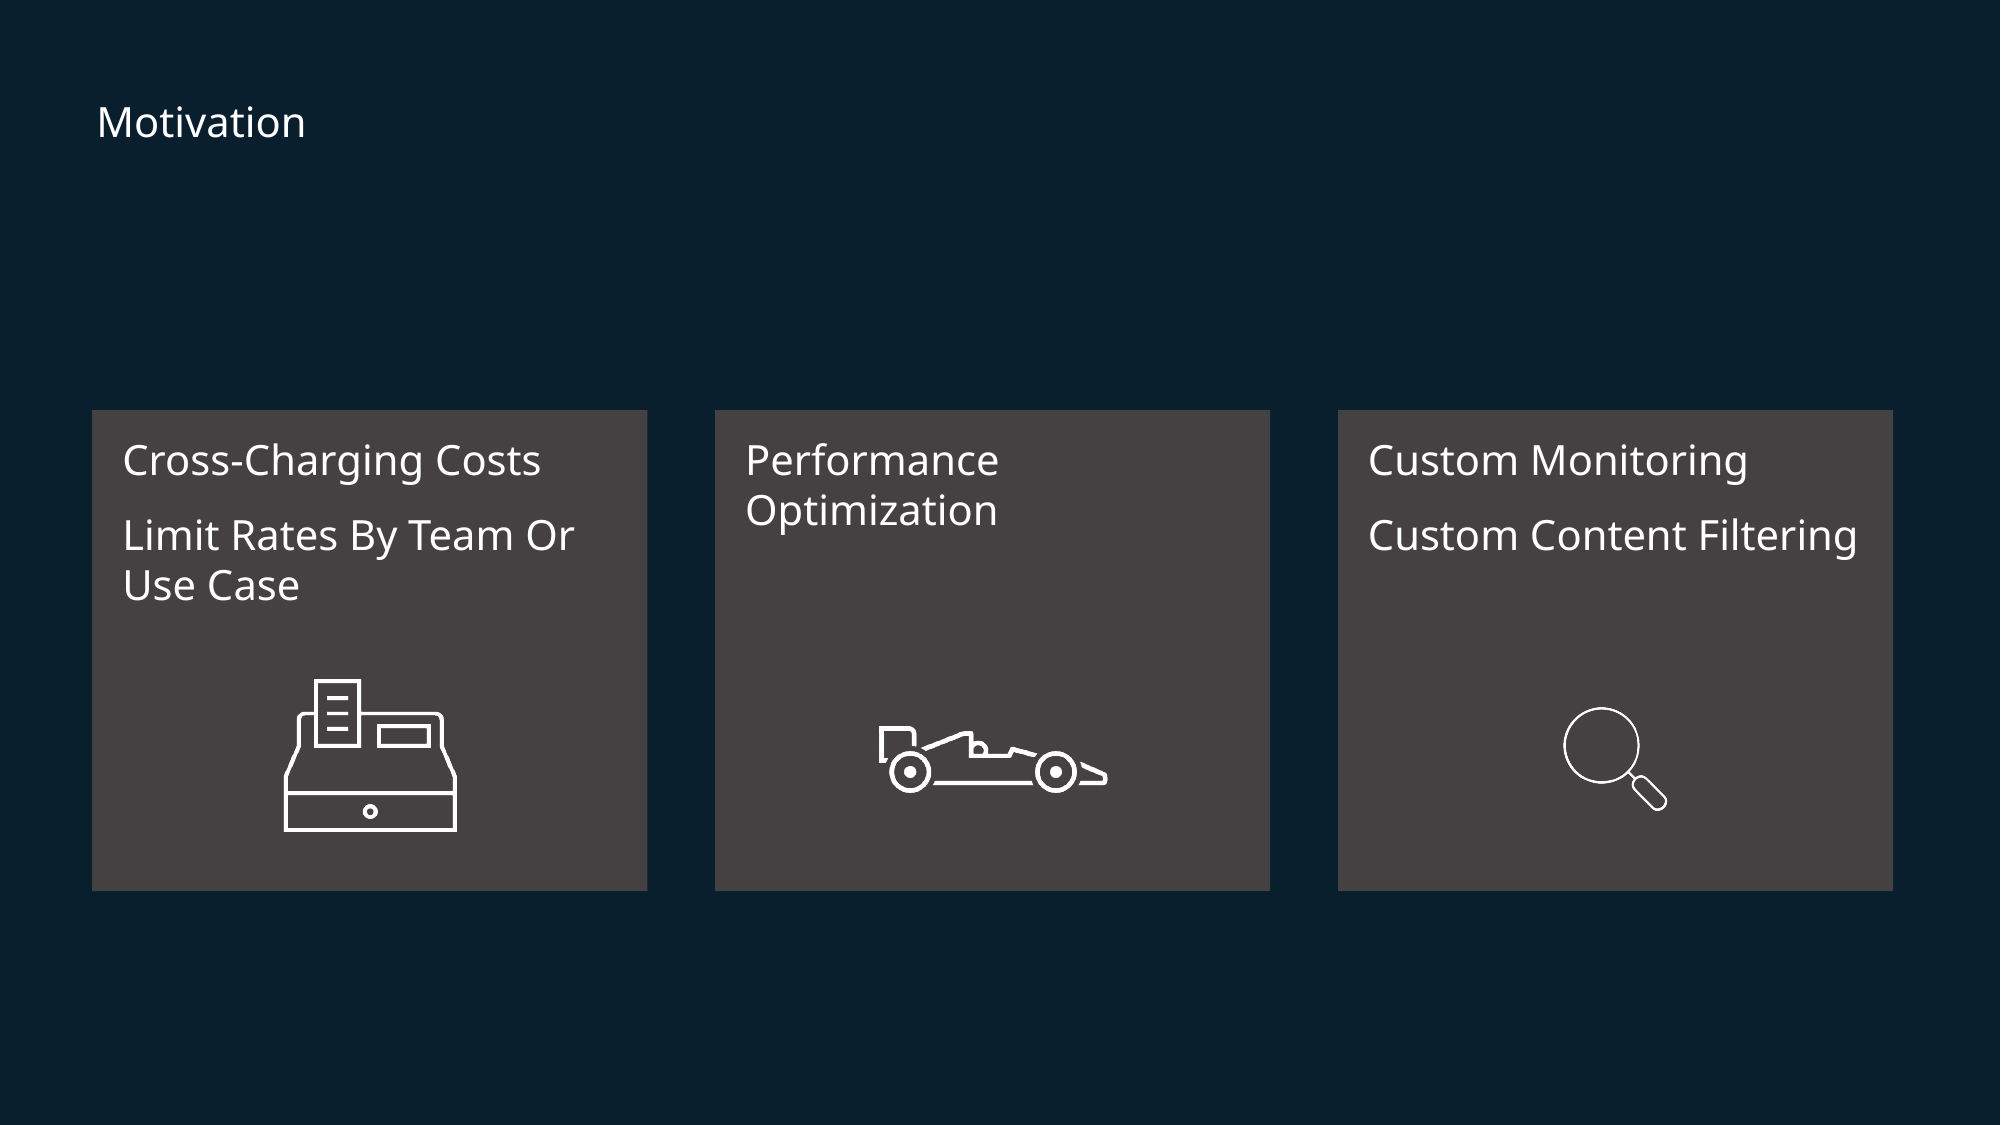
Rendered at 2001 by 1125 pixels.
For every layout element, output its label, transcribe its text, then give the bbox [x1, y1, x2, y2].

text_box Cross-Charging Costs Limit Rates By Team Or Use Case [91, 409, 648, 892]
picture [1552, 695, 1679, 822]
picture [266, 654, 474, 862]
picture [873, 639, 1112, 877]
text_box Performance Optimization [714, 409, 1271, 892]
title Motivation [96, 96, 1441, 147]
text_box Custom Monitoring Custom Content Filtering [1337, 409, 1894, 892]
